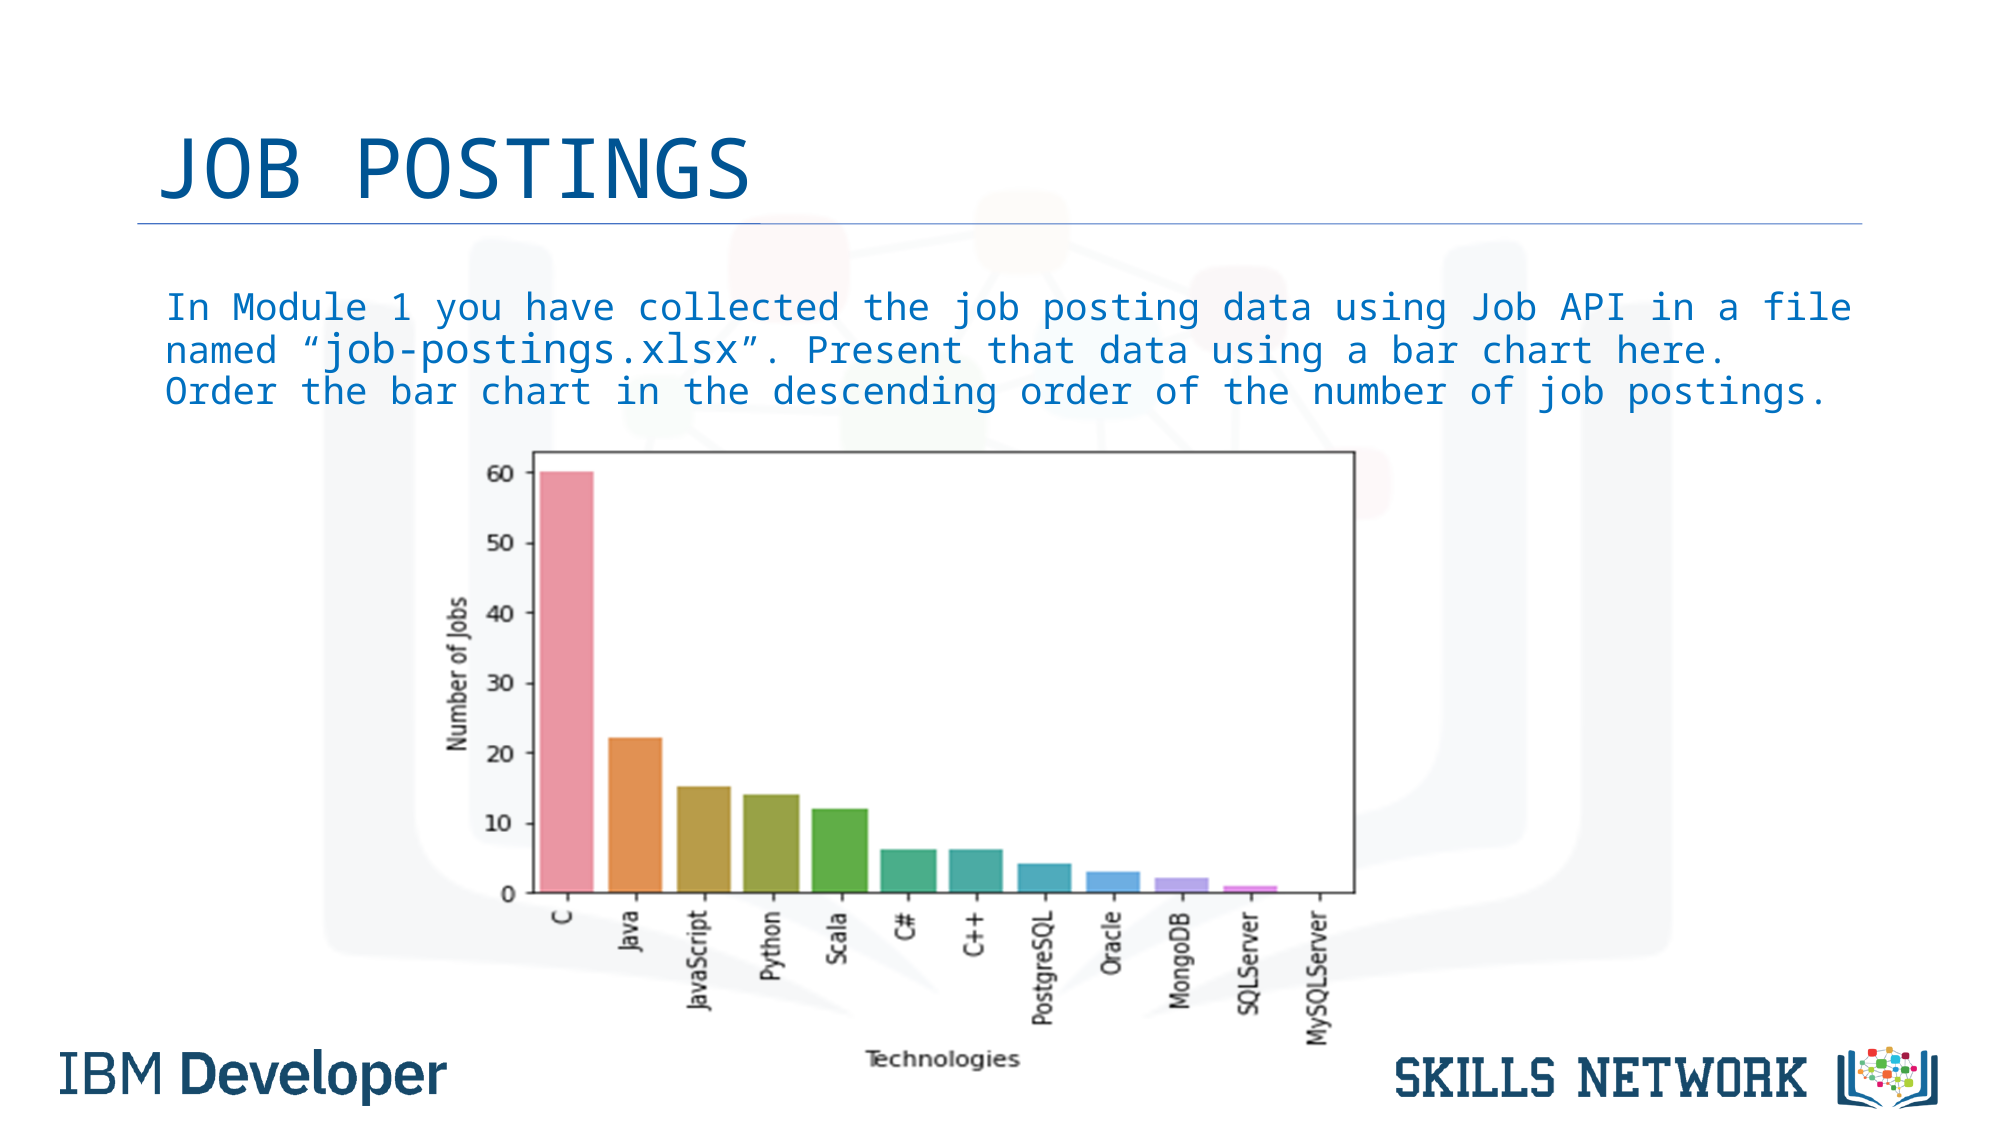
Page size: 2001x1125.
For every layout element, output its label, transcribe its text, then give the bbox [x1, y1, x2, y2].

list In Module 1 you have collected the job posting data using Job API in a file named “job-postings.xlsx”. Present that data using a bar chart here. Order the bar chart in the descending order of the number of job postings. [150, 280, 1871, 455]
picture [55, 437, 1368, 1108]
title JOB POSTINGS [88, 62, 1061, 281]
picture [1390, 1045, 1945, 1111]
